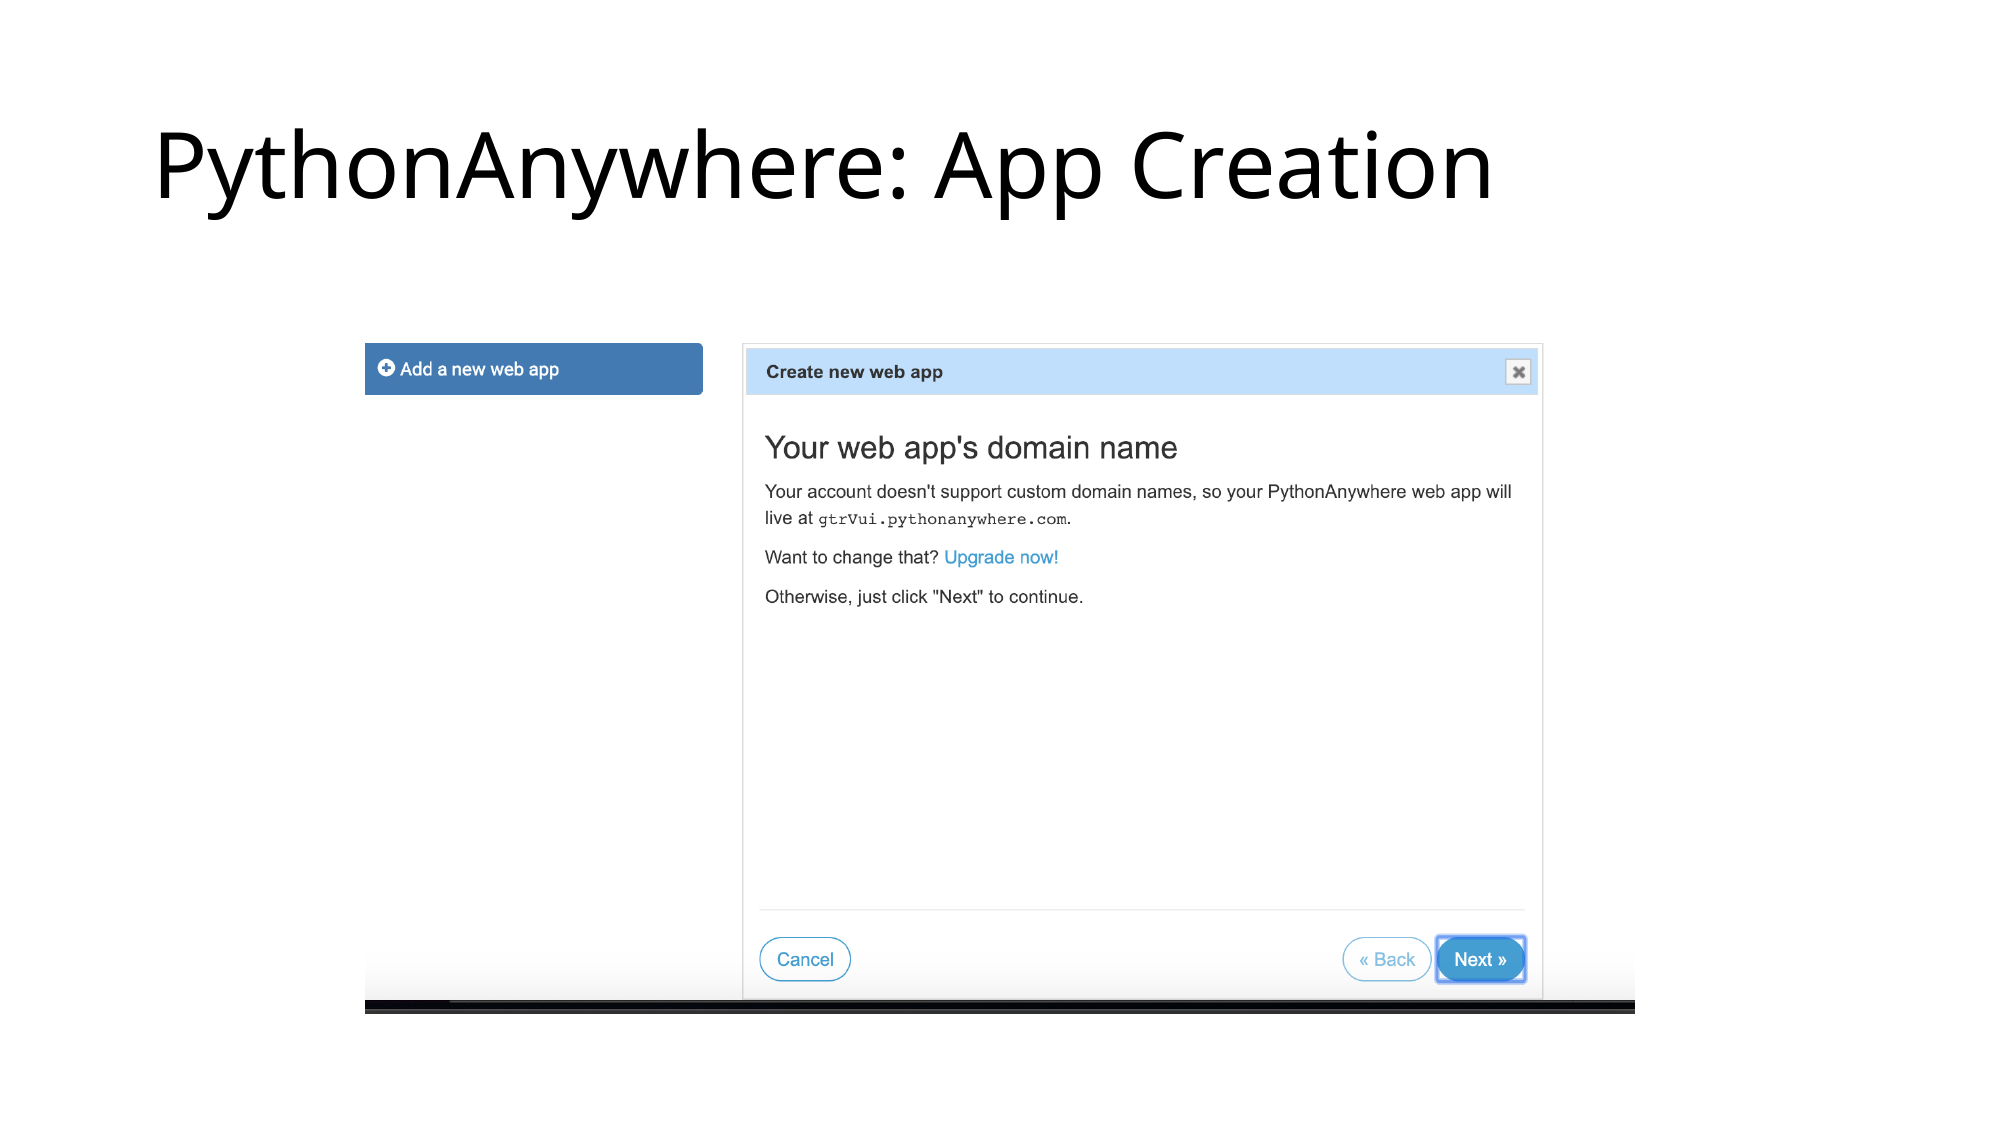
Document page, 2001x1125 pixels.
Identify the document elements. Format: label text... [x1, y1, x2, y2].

title PythonAnywhere: App Creation [137, 59, 1863, 278]
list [365, 299, 1635, 1014]
